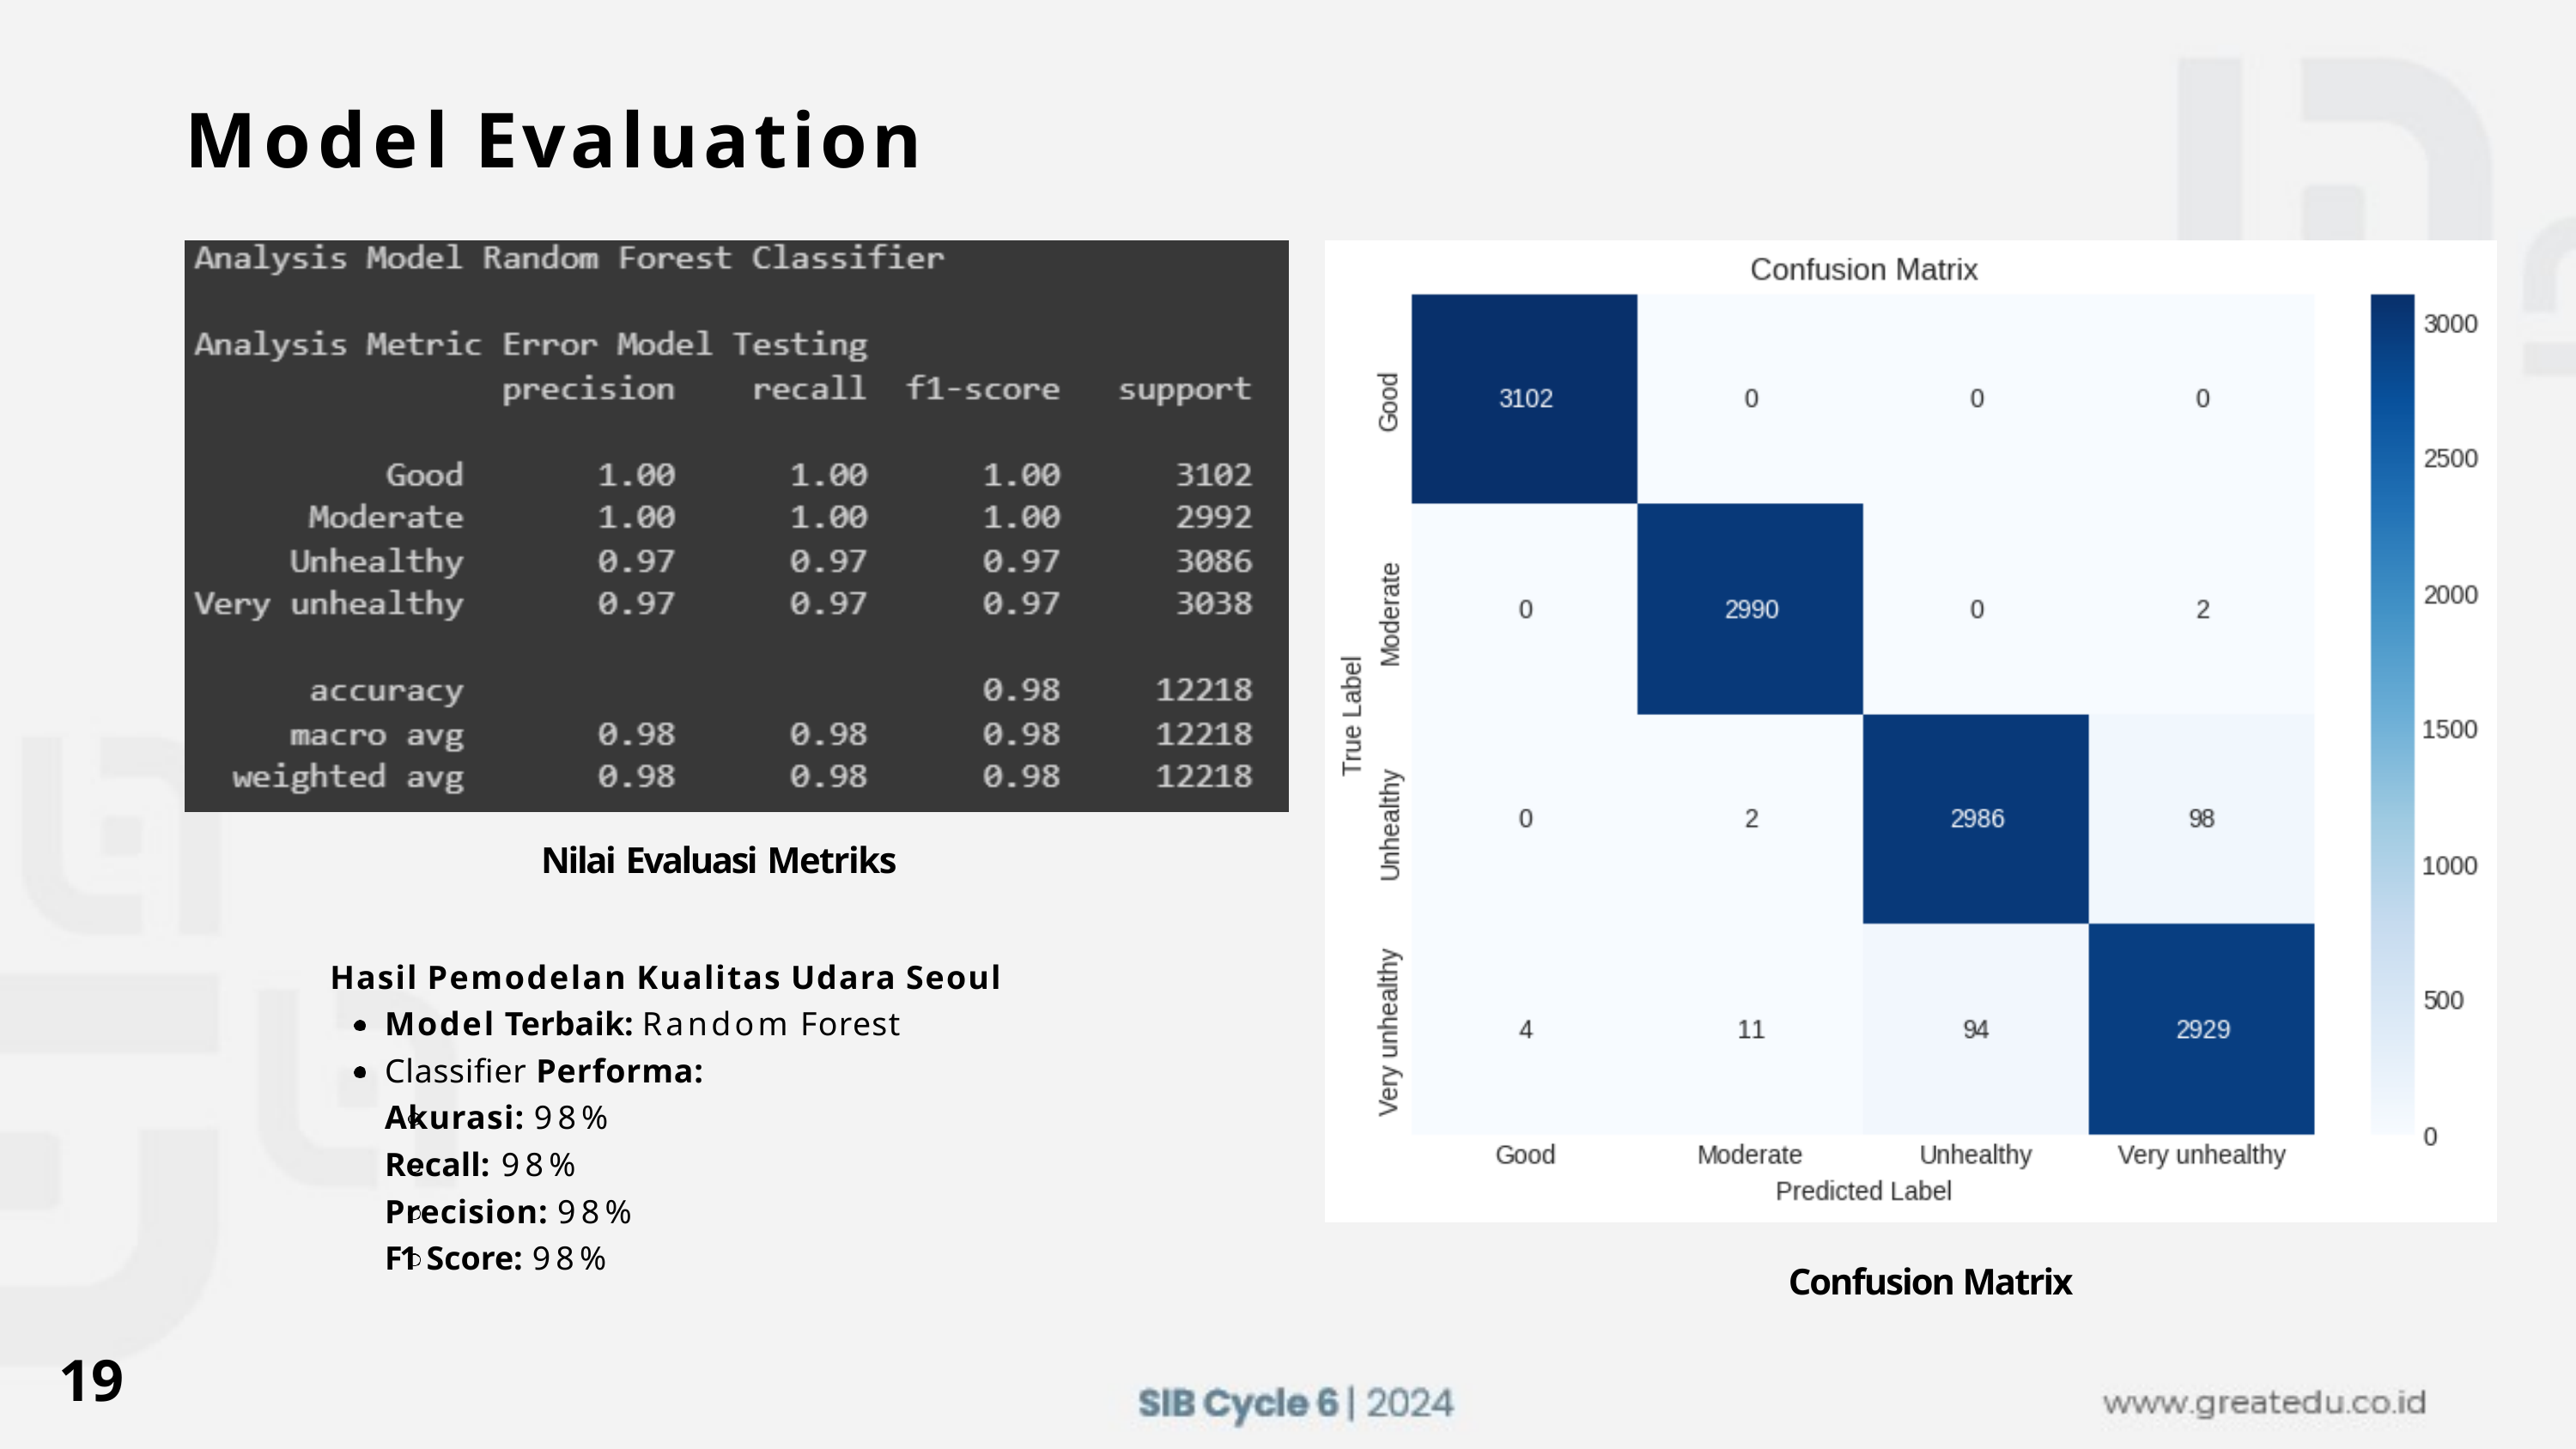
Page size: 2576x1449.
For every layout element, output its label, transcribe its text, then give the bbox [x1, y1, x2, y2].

picture [0, 0, 2576, 1449]
text_box Nilai Evaluasi Metriks [539, 835, 934, 881]
title Model Evaluation [139, 89, 1836, 334]
text_box Confusion Matrix [1786, 1258, 2105, 1303]
slide_number 19 [54, 1343, 139, 1449]
text_box Hasil Pemodelan Kualitas Udara Seoul Model Terbaik: Random Forest Classifier Performa: Akurasi: 98% Recall: 98% Precision: 98% F1 Score: 98% [328, 947, 1032, 1277]
